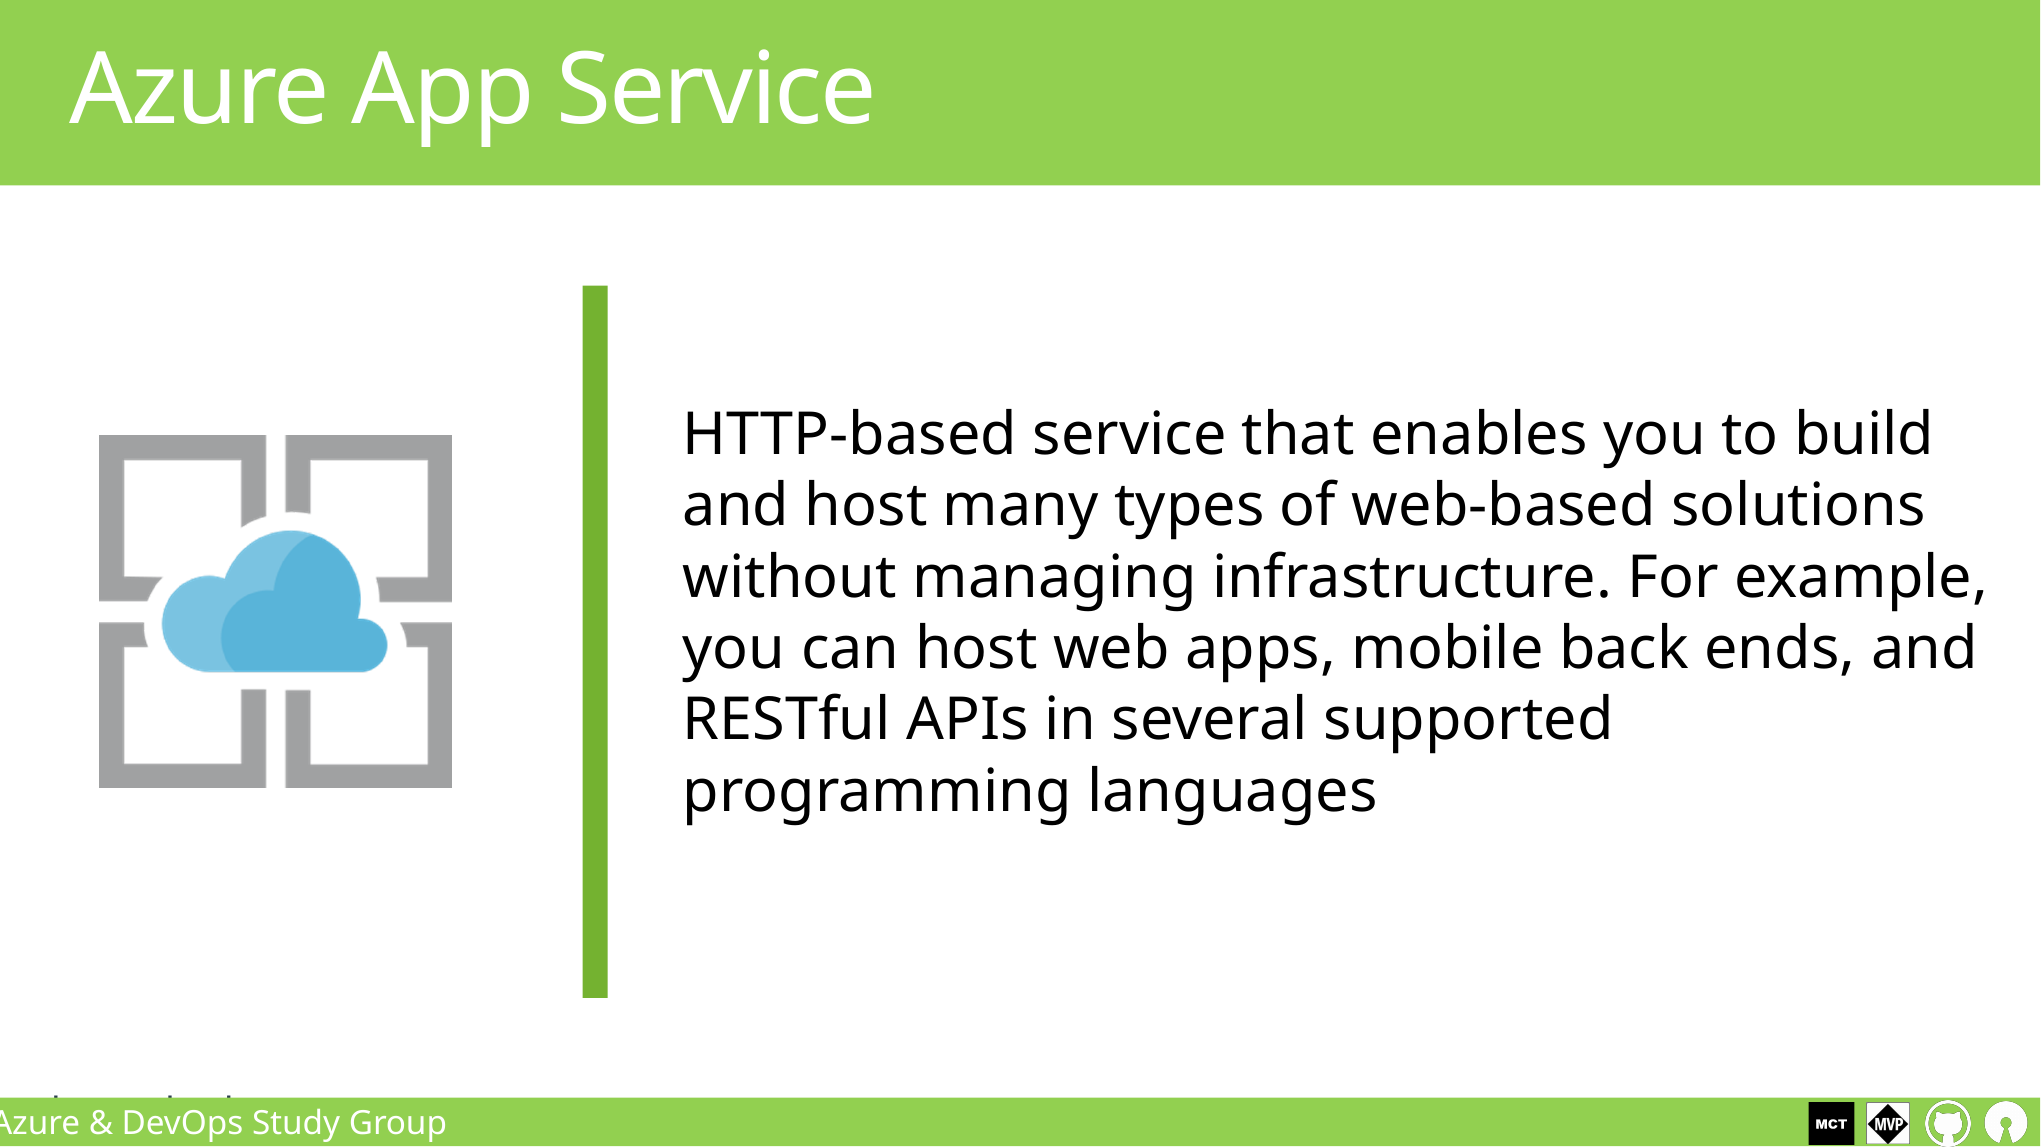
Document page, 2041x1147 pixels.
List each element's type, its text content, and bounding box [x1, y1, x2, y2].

text_box HTTP-based service that enables you to build and host many types of web-based solutions without managing infrastructure. For example, you can host web apps, mobile back ends, and RESTful APIs in several supported programming languages [667, 387, 2015, 897]
picture [1982, 1098, 2030, 1146]
picture [99, 435, 452, 788]
picture [1925, 1100, 1971, 1147]
text_box [582, 285, 608, 999]
text_box Azure App Service [69, 23, 1753, 144]
picture [1866, 1102, 1910, 1144]
